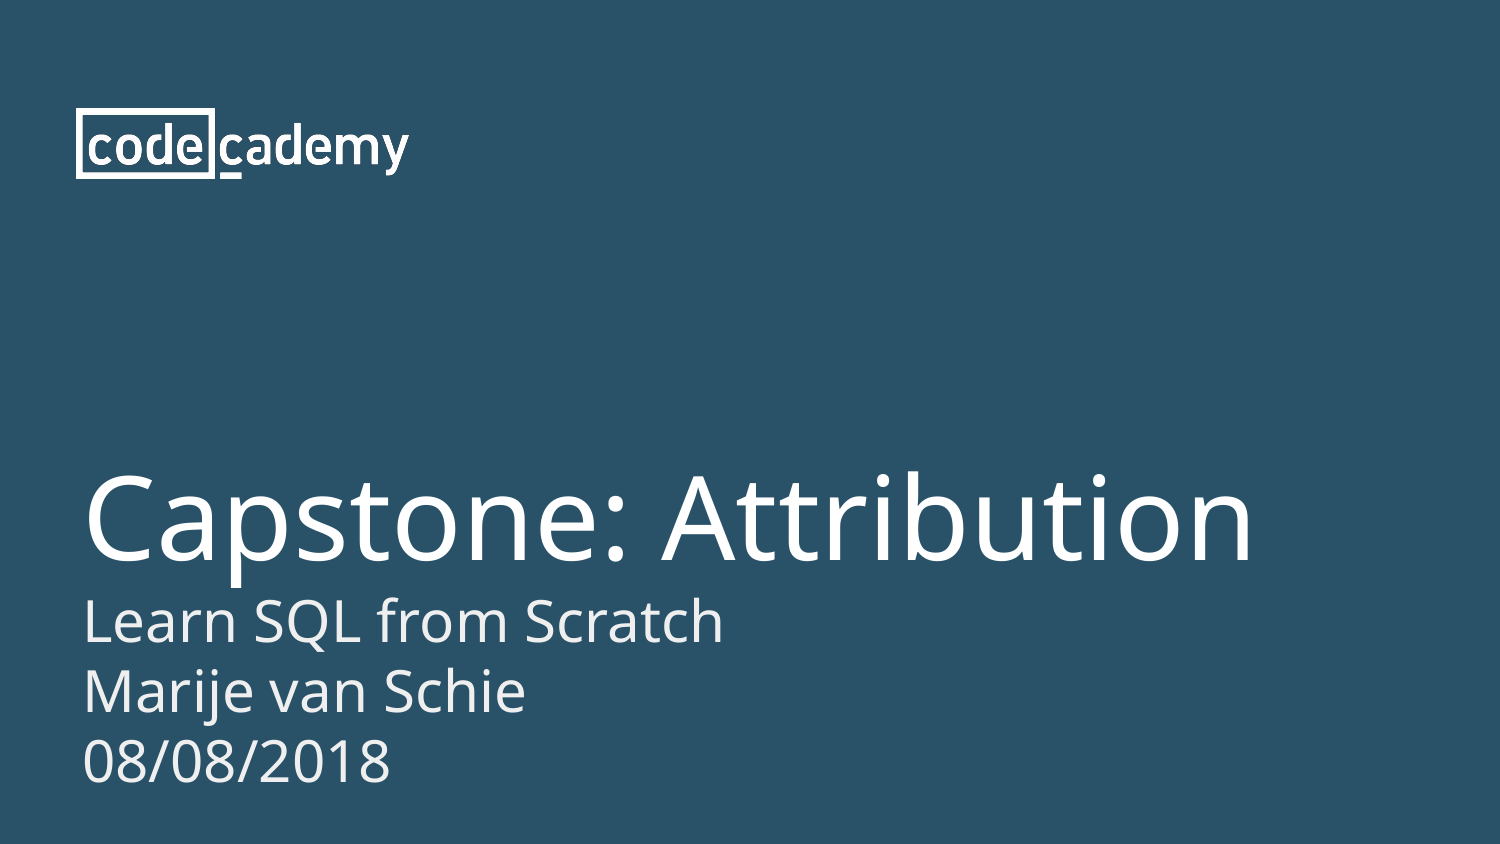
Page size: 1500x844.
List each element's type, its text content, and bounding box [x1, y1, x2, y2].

text_box Capstone: Attribution Learn SQL from Scratch Marije van Schie 08/08/2018 [76, 491, 1424, 748]
picture [76, 108, 409, 179]
